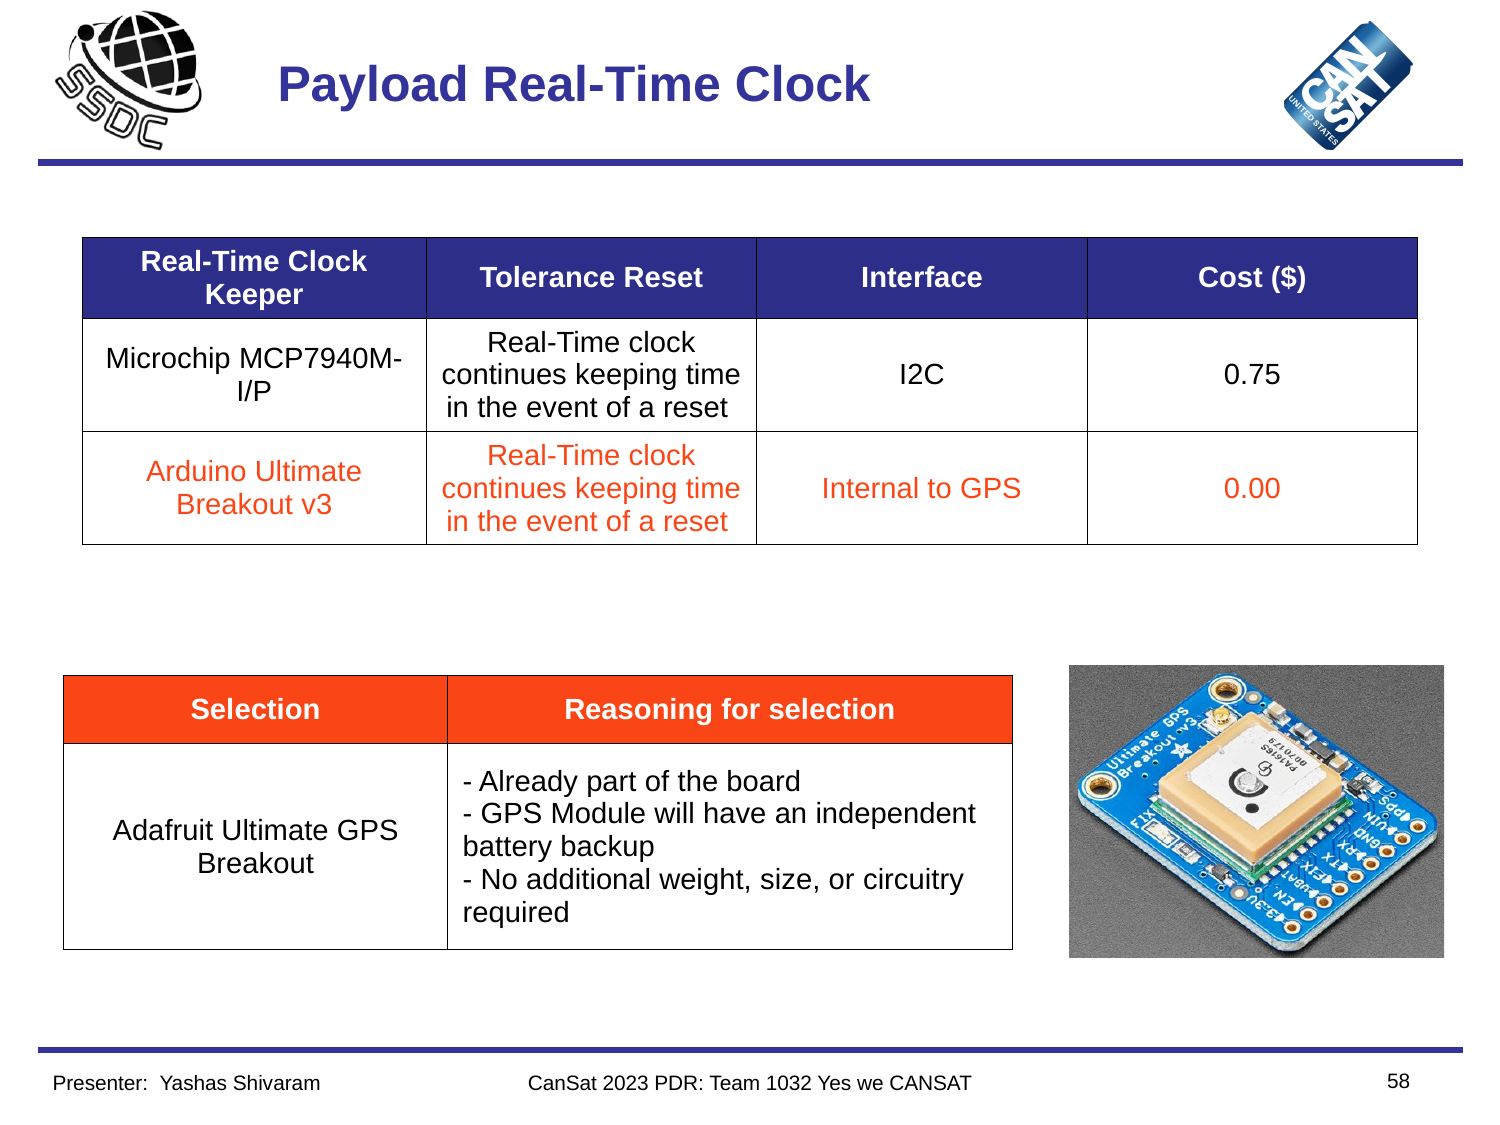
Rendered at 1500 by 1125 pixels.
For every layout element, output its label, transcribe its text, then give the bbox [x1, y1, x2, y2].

table_cell Real-Time clock continues keeping time in the event of a reset ​ [427, 432, 756, 544]
table_cell Microchip MCP7940M-I/P [83, 319, 426, 431]
title Payload Real-Time Clock [265, 12, 1238, 150]
table_header Reasoning for selection​ [448, 676, 1012, 743]
picture [10, 6, 263, 153]
table_cell 0.00 [1088, 432, 1417, 544]
footer CanSat 2023 PDR: Team 1032 Yes we CANSAT [450, 1062, 1050, 1103]
text_box Presenter: Yashas Shivaram [37, 1062, 413, 1103]
table_cell I2C [757, 319, 1087, 431]
table_cell Arduino Ultimate Breakout v3​ [83, 432, 426, 544]
table_header Interface [757, 238, 1087, 318]
table_cell Real-Time clock continues keeping time in the event of a reset ​ [427, 319, 756, 431]
table_header Real-Time Clock Keeper​ [83, 238, 426, 318]
table_header Tolerance Reset​ [427, 238, 756, 318]
table_header Cost ($) [1088, 238, 1417, 318]
slide_number 58 [1312, 1059, 1425, 1100]
table_header Selection​ [64, 676, 447, 743]
table_cell Adafruit Ultimate GPS Breakout [64, 744, 447, 949]
picture [1284, 21, 1413, 150]
table_cell Internal to GPS [757, 432, 1087, 544]
table_cell - Already part of the board - GPS Module will have an independent battery backup - No additional weight, size, or circuitry required [448, 744, 1012, 949]
table_cell 0.75 [1088, 319, 1417, 431]
picture [1068, 664, 1445, 958]
